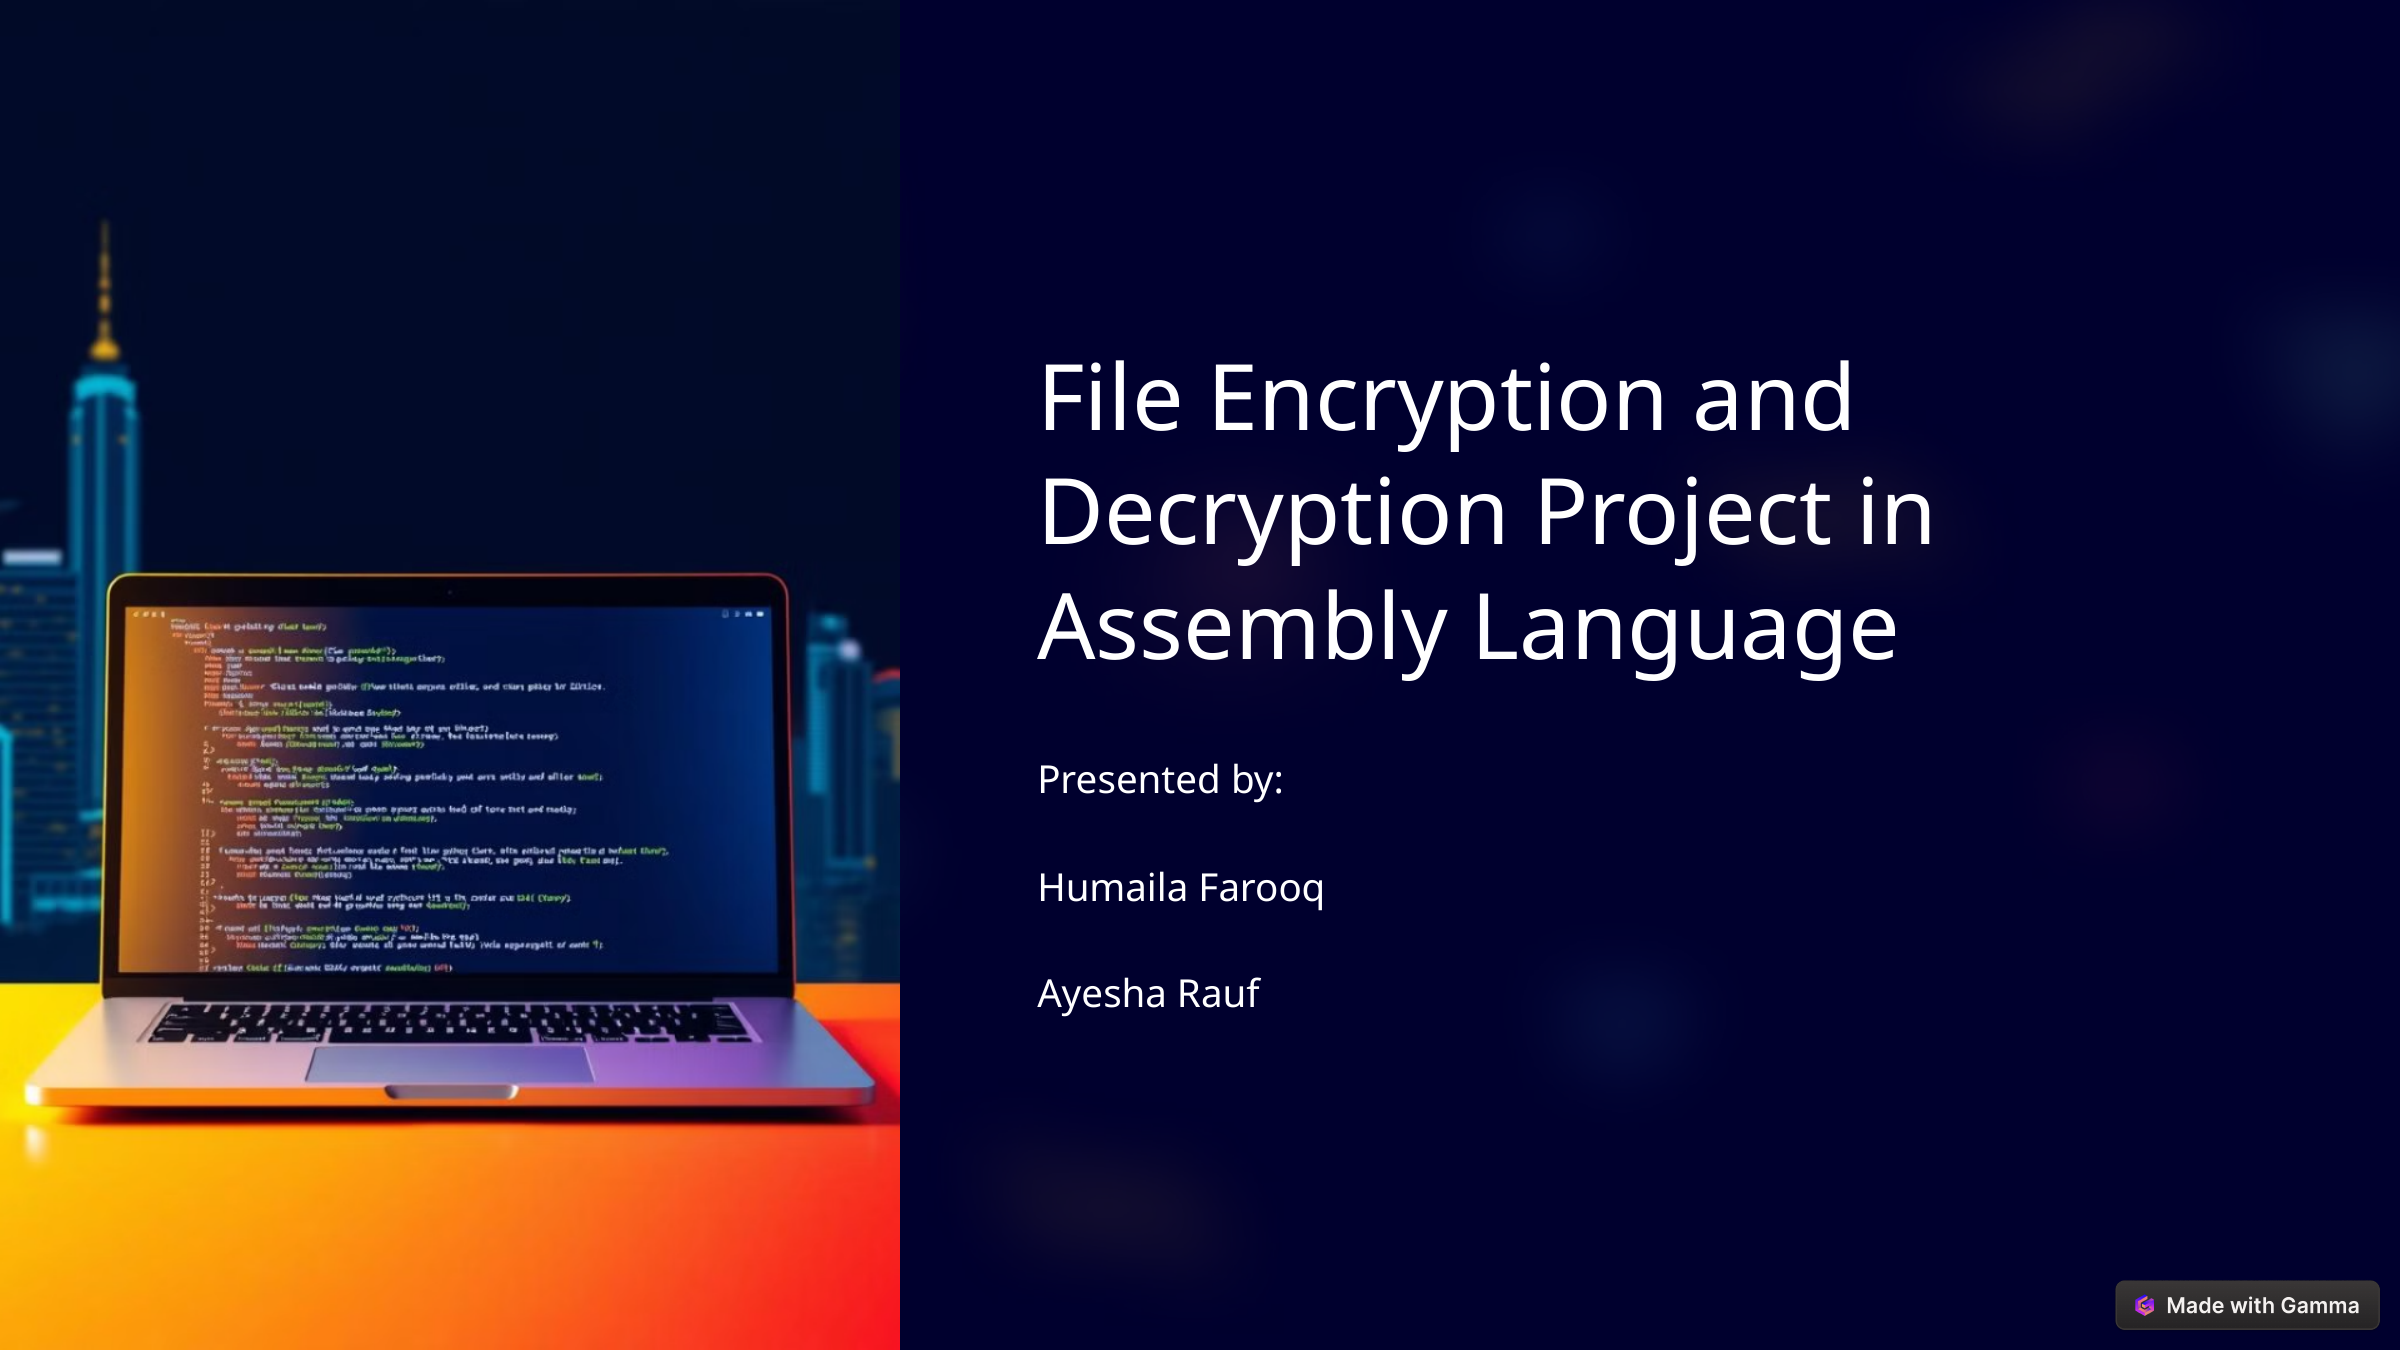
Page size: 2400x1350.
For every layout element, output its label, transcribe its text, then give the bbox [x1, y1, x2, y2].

picture [4, 752, 8, 763]
text_box File Encryption and Decryption Project in Assembly Language [1037, 333, 2263, 681]
text_box Ayesha Rauf [1037, 953, 2263, 1016]
picture [0, 0, 900, 1350]
picture [2106, 1271, 2389, 1339]
text_box Presented by: [1037, 739, 2263, 802]
text_box Humaila Farooq [1037, 846, 2263, 909]
